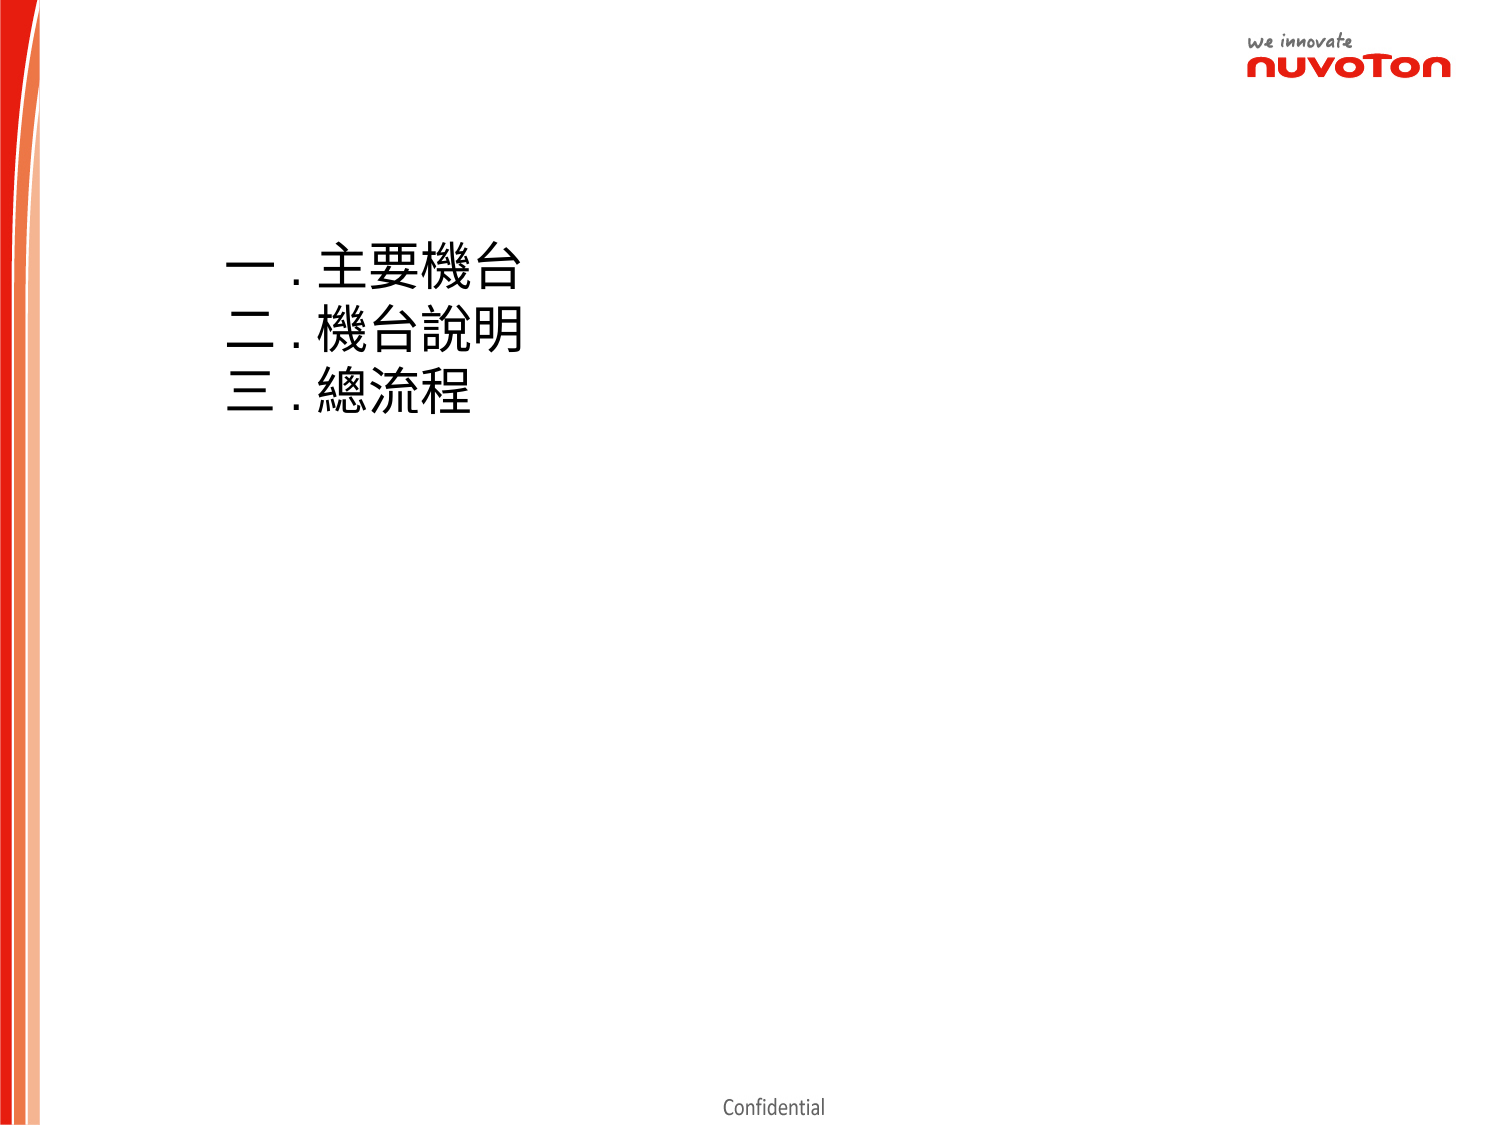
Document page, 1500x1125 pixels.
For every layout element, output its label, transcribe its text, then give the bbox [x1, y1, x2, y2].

text_box 一.主要機台 二.機台說明 三.總流程 [209, 226, 885, 429]
picture [0, 0, 1500, 1125]
